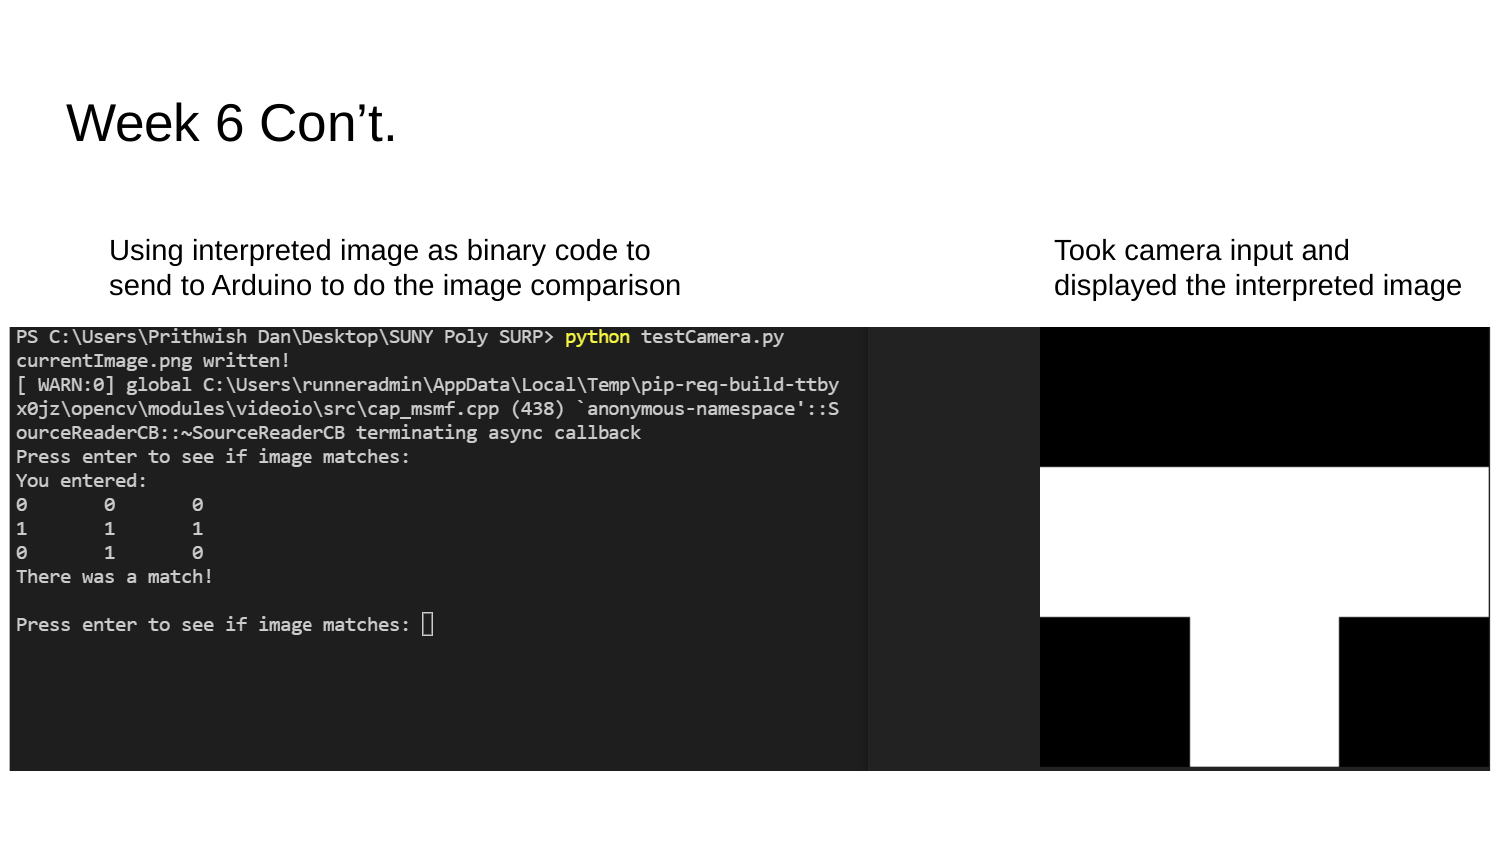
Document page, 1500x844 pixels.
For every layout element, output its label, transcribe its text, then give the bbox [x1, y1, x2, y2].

text_box Took camera input and displayed the interpreted image [1039, 216, 1491, 316]
title Week 6 Con’t. [51, 72, 1449, 167]
picture [9, 327, 1491, 771]
text_box Using interpreted image as binary code to send to Arduino to do the image comparison [94, 216, 725, 316]
